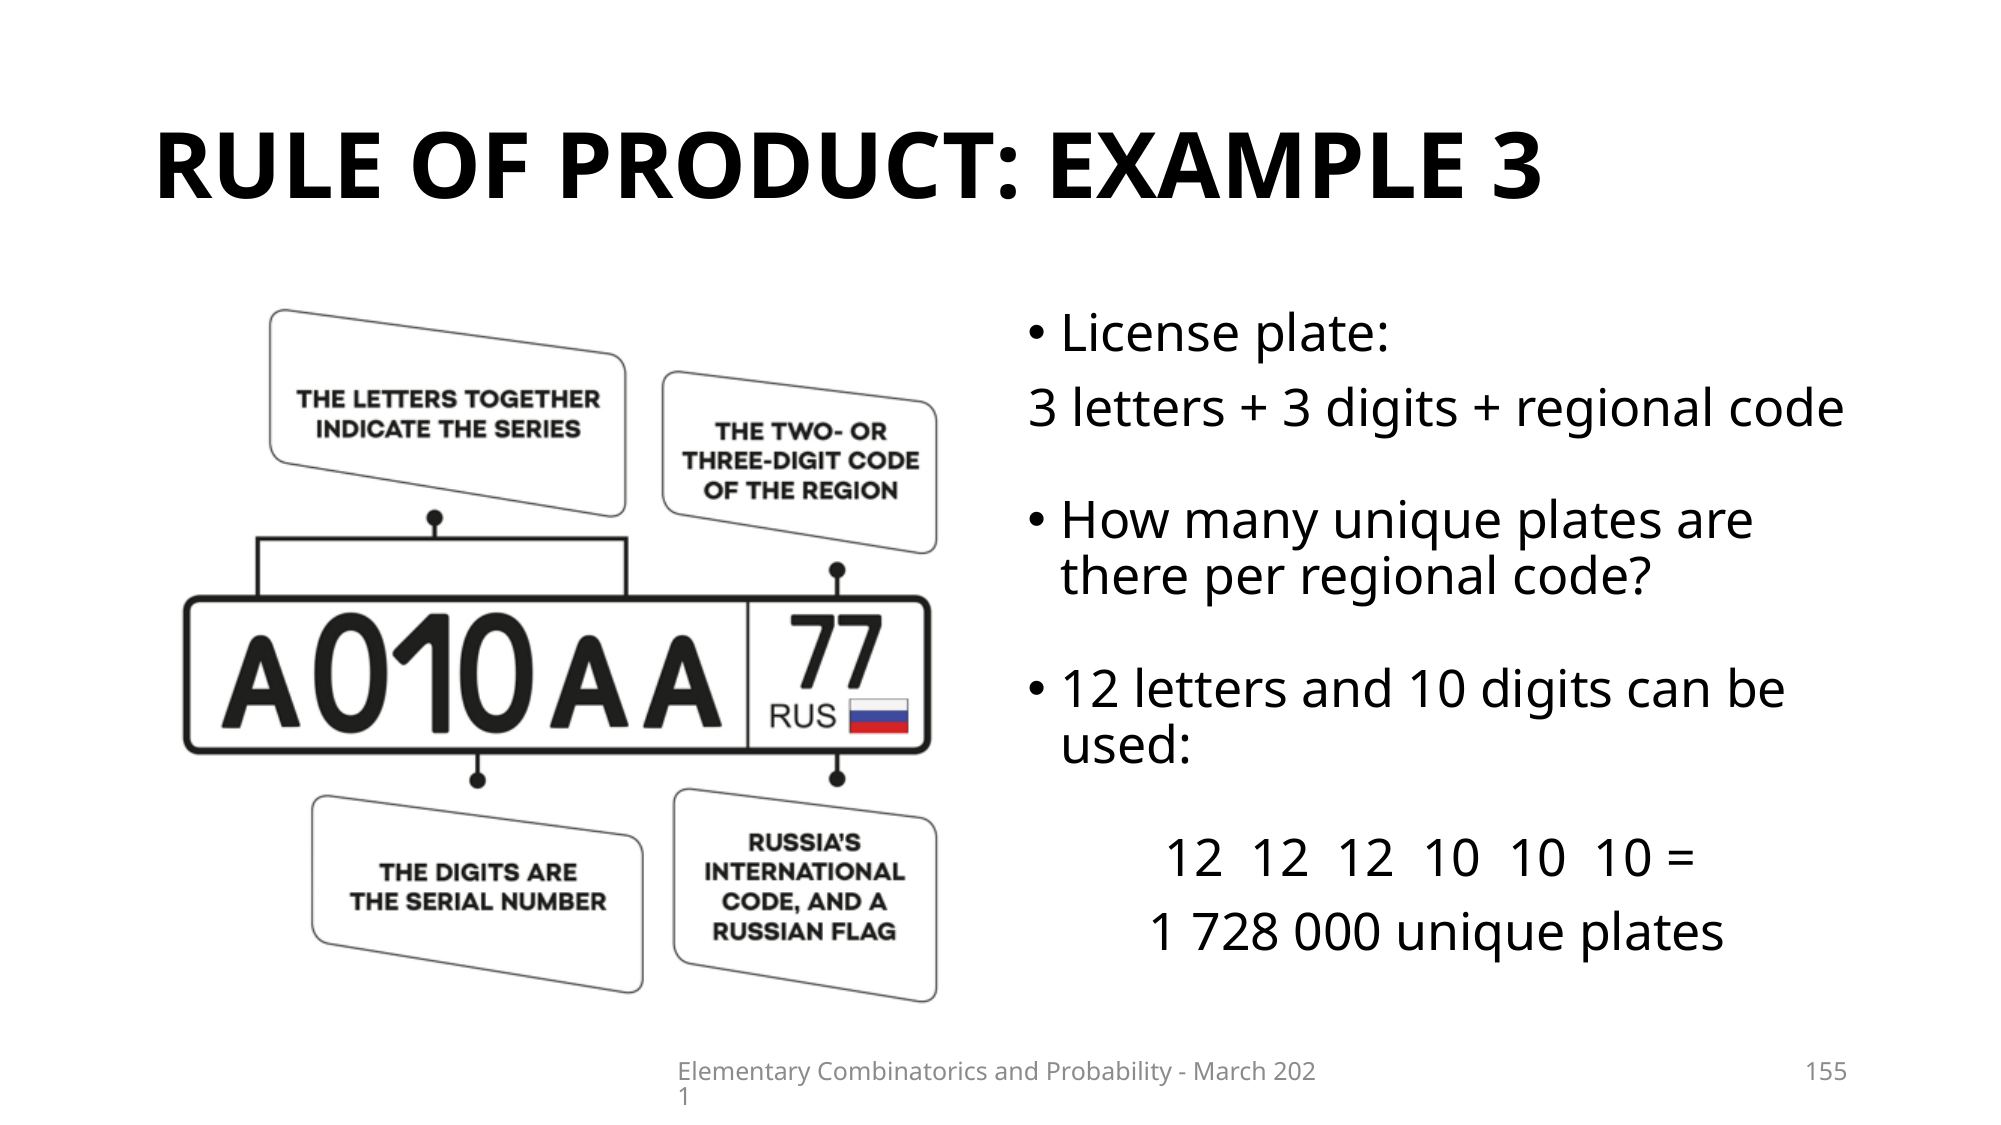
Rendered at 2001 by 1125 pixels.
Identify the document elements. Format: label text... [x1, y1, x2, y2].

slide_number 155 [1412, 1042, 1863, 1103]
footer Elementary Combinatorics and Probability - March 2021 [662, 1042, 1338, 1103]
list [176, 299, 949, 1014]
title Rule of product: example 3 [137, 59, 1863, 278]
